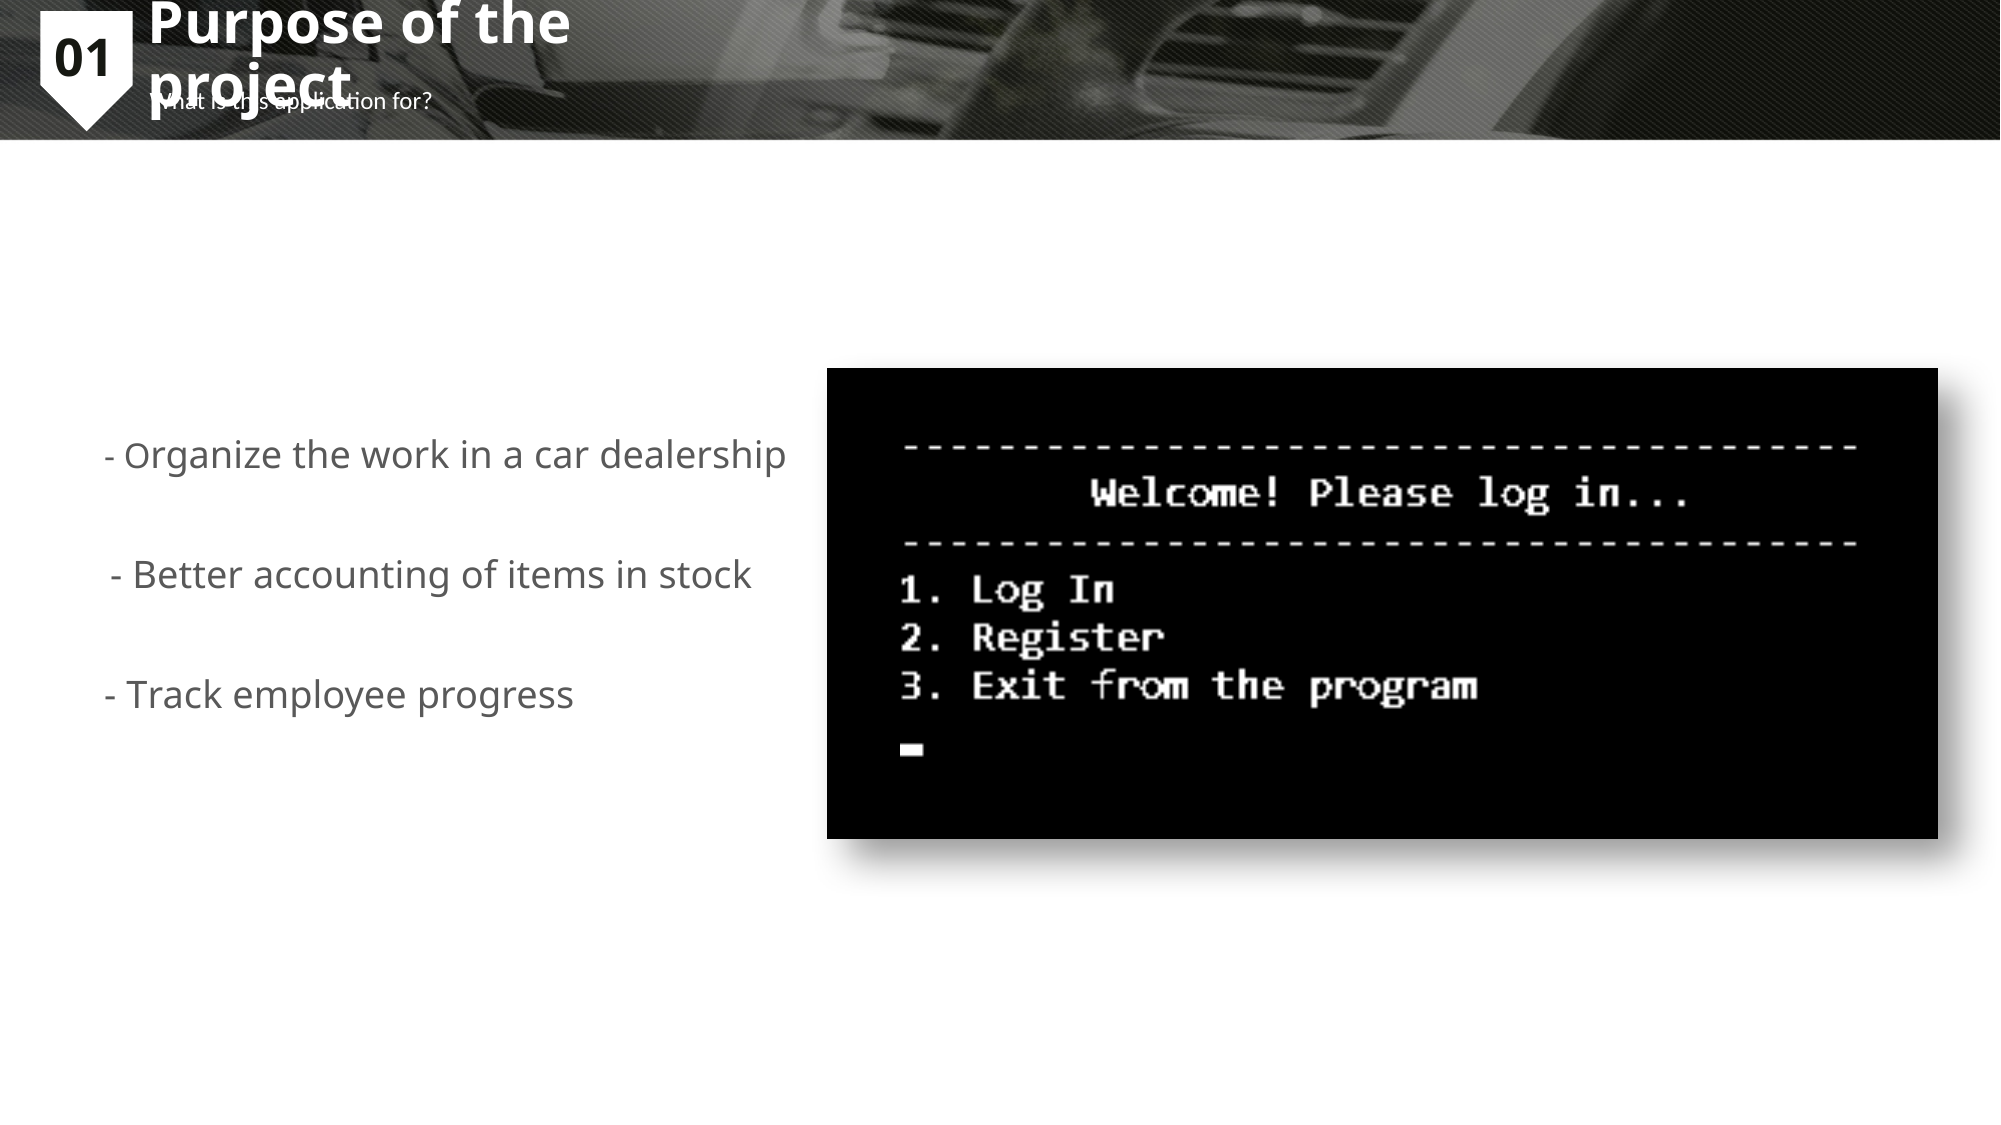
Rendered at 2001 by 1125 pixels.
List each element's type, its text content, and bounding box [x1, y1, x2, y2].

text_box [26, 25, 147, 118]
text_box What is this application for? [134, 82, 883, 122]
list - Organize the work in a car dealership - Better accounting of items in stock - Тrack employee progress [55, 428, 810, 766]
picture [0, 0, 2000, 1125]
title Purpose of the project [132, 0, 732, 82]
